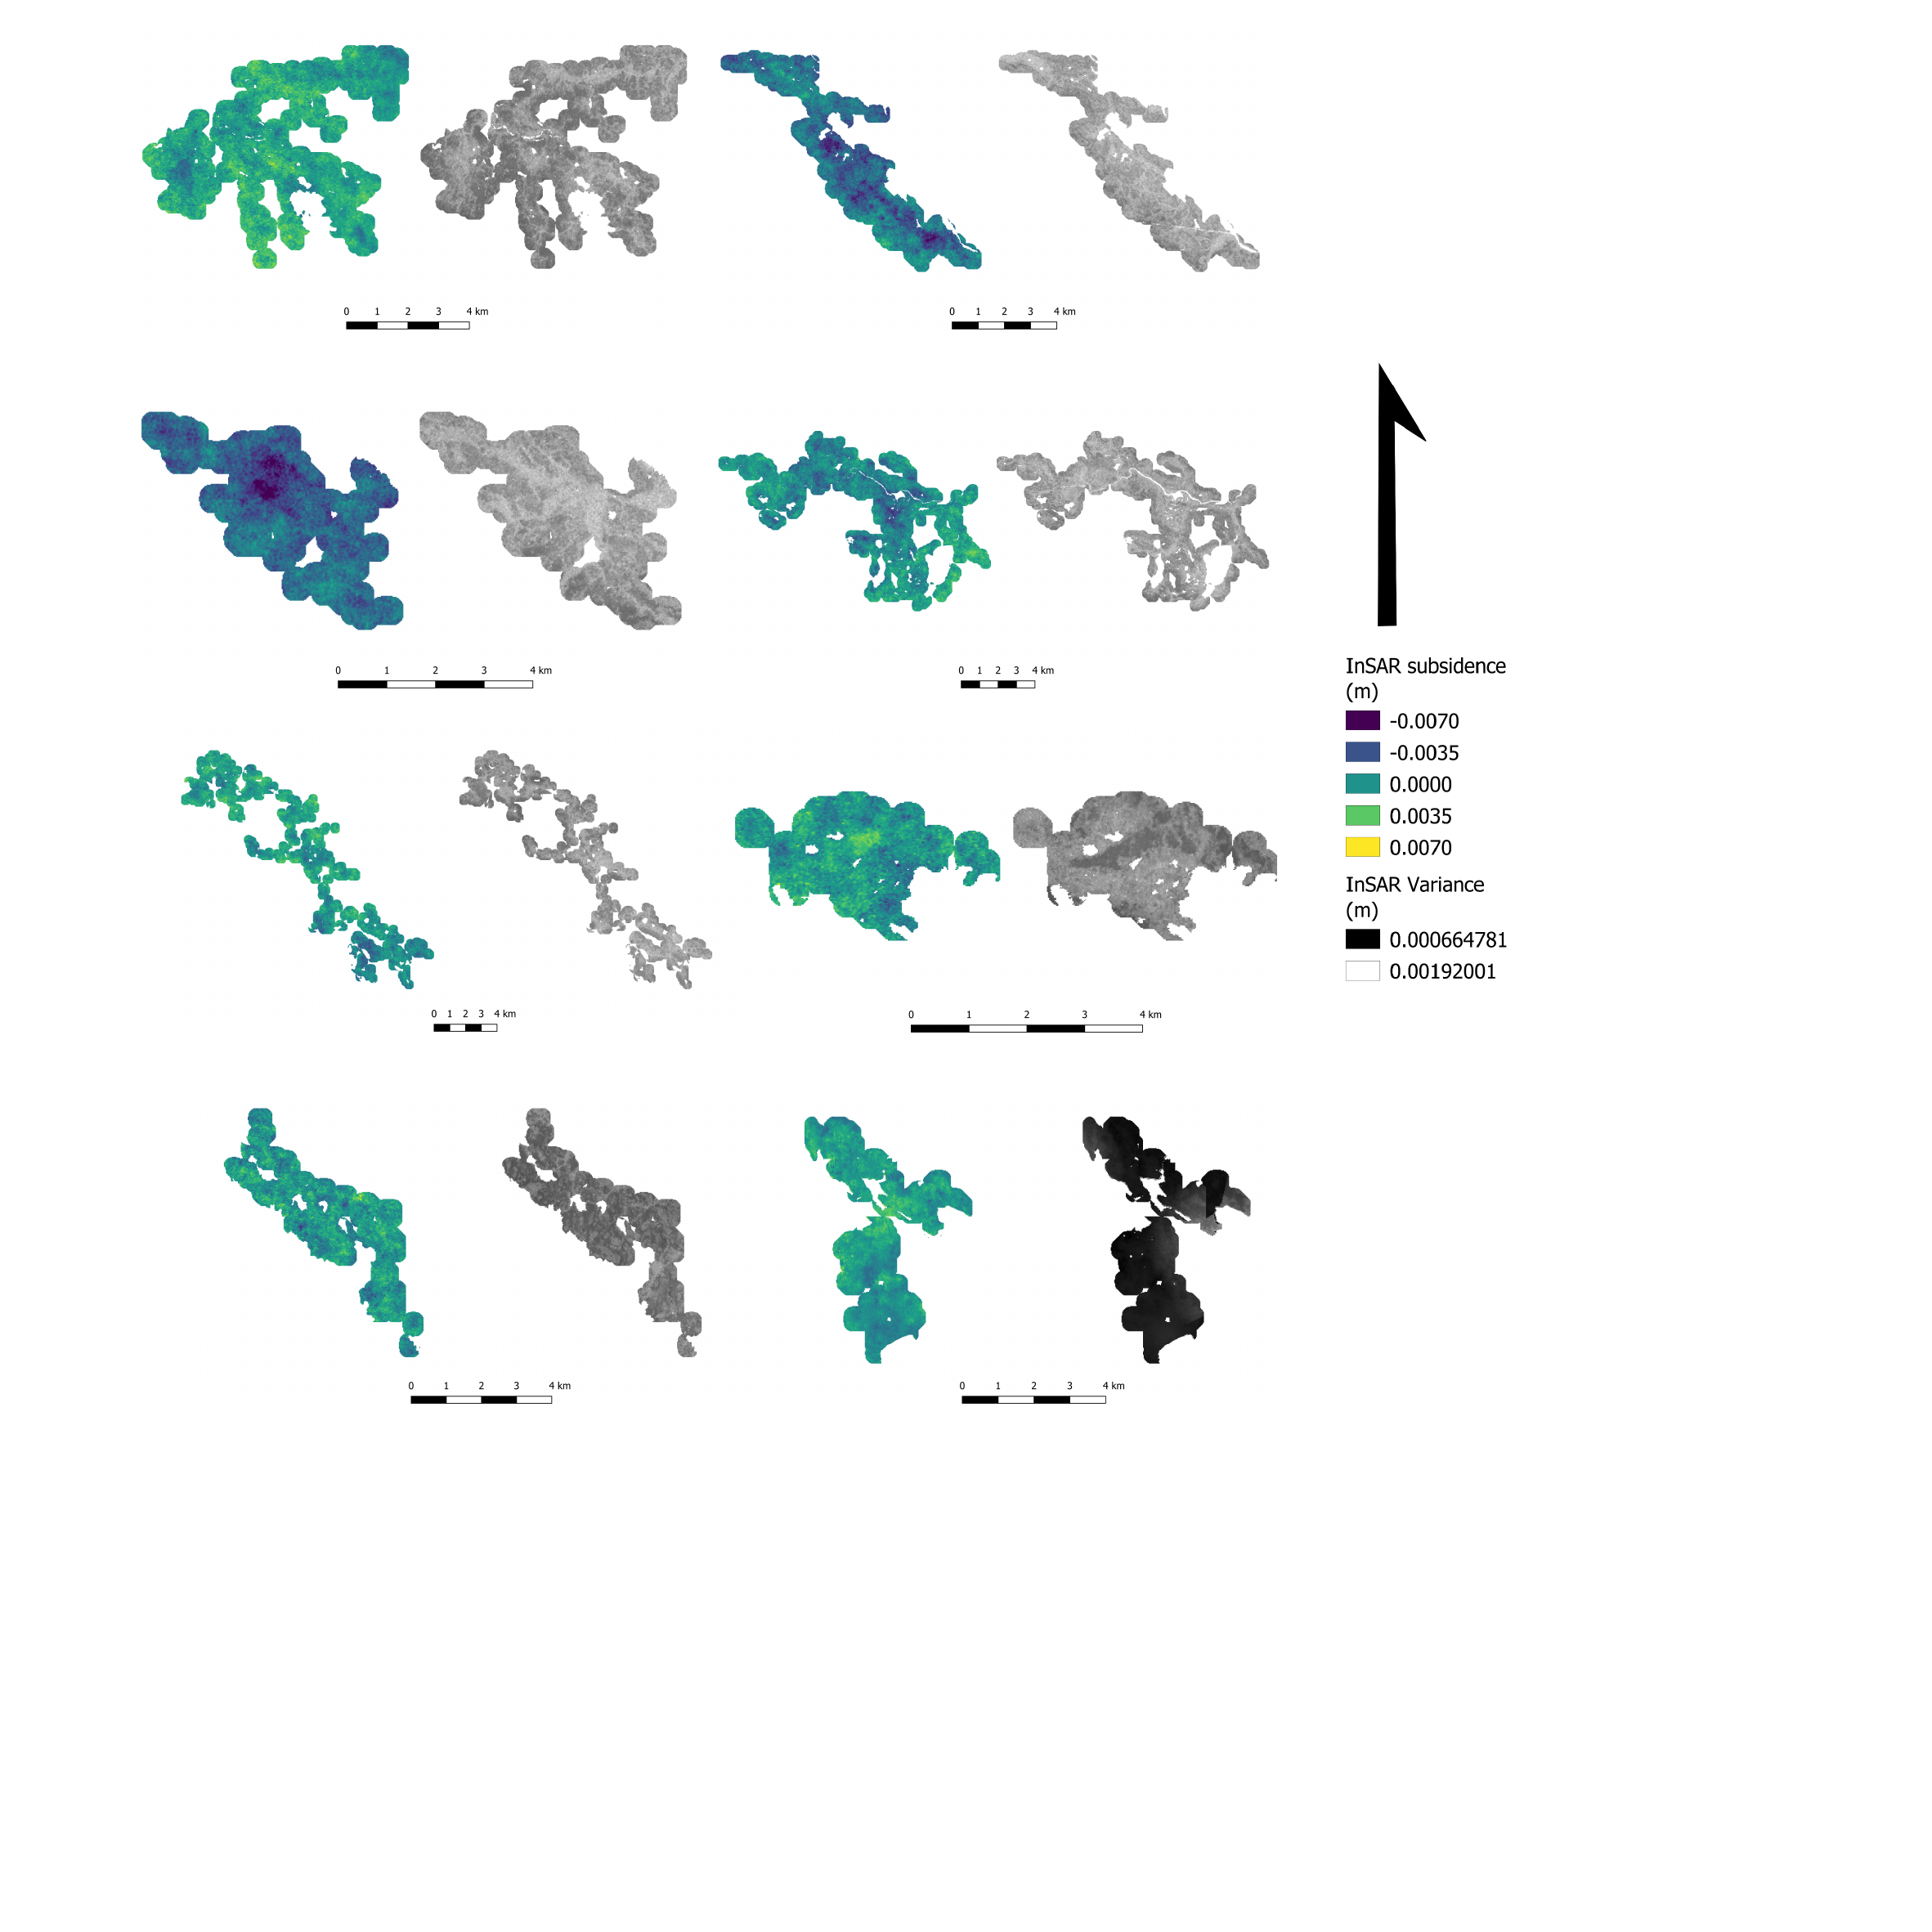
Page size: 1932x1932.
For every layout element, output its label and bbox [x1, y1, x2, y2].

text_box [138, 23, 1548, 1413]
